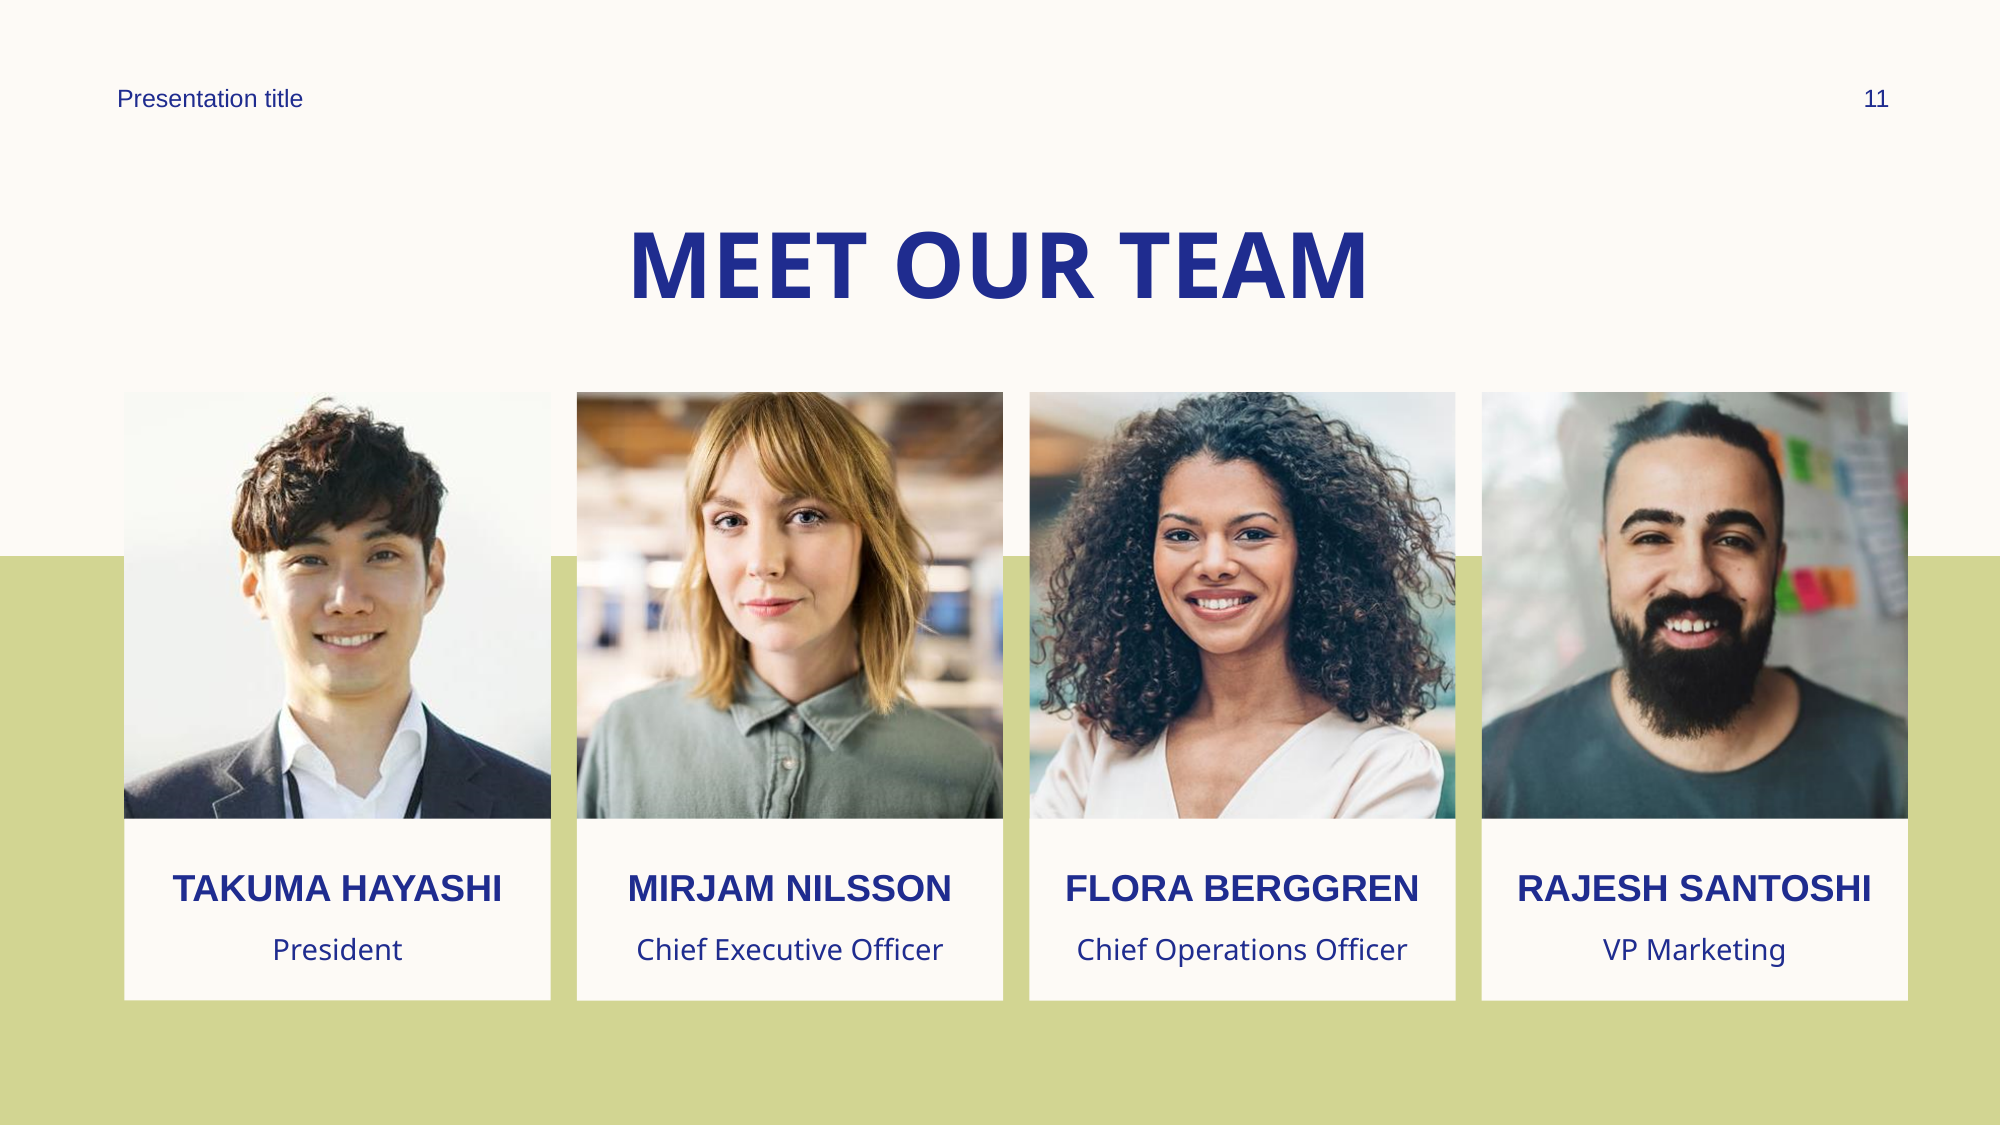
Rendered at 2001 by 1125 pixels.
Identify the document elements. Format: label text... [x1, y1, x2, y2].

footer Presentation title [101, 75, 627, 120]
list President [150, 918, 525, 979]
picture [1029, 392, 1456, 819]
picture [124, 392, 551, 819]
picture [576, 392, 1003, 819]
list RAJESH SANTOSHI​ [1481, 819, 1908, 1001]
list MIRJAM NILSSON [576, 818, 1004, 1001]
title MEET OUR TEAM [124, 199, 1875, 326]
list Chief Operations Officer [1055, 918, 1430, 979]
list TAKUMA HAYASHI [124, 819, 551, 1001]
slide_number 11 [1795, 75, 1958, 120]
list VP Marketing [1507, 918, 1883, 979]
picture [1481, 392, 1908, 819]
list Chief Executive Officer [602, 918, 978, 979]
list FLORA BERGGREN​ [1029, 819, 1456, 1001]
